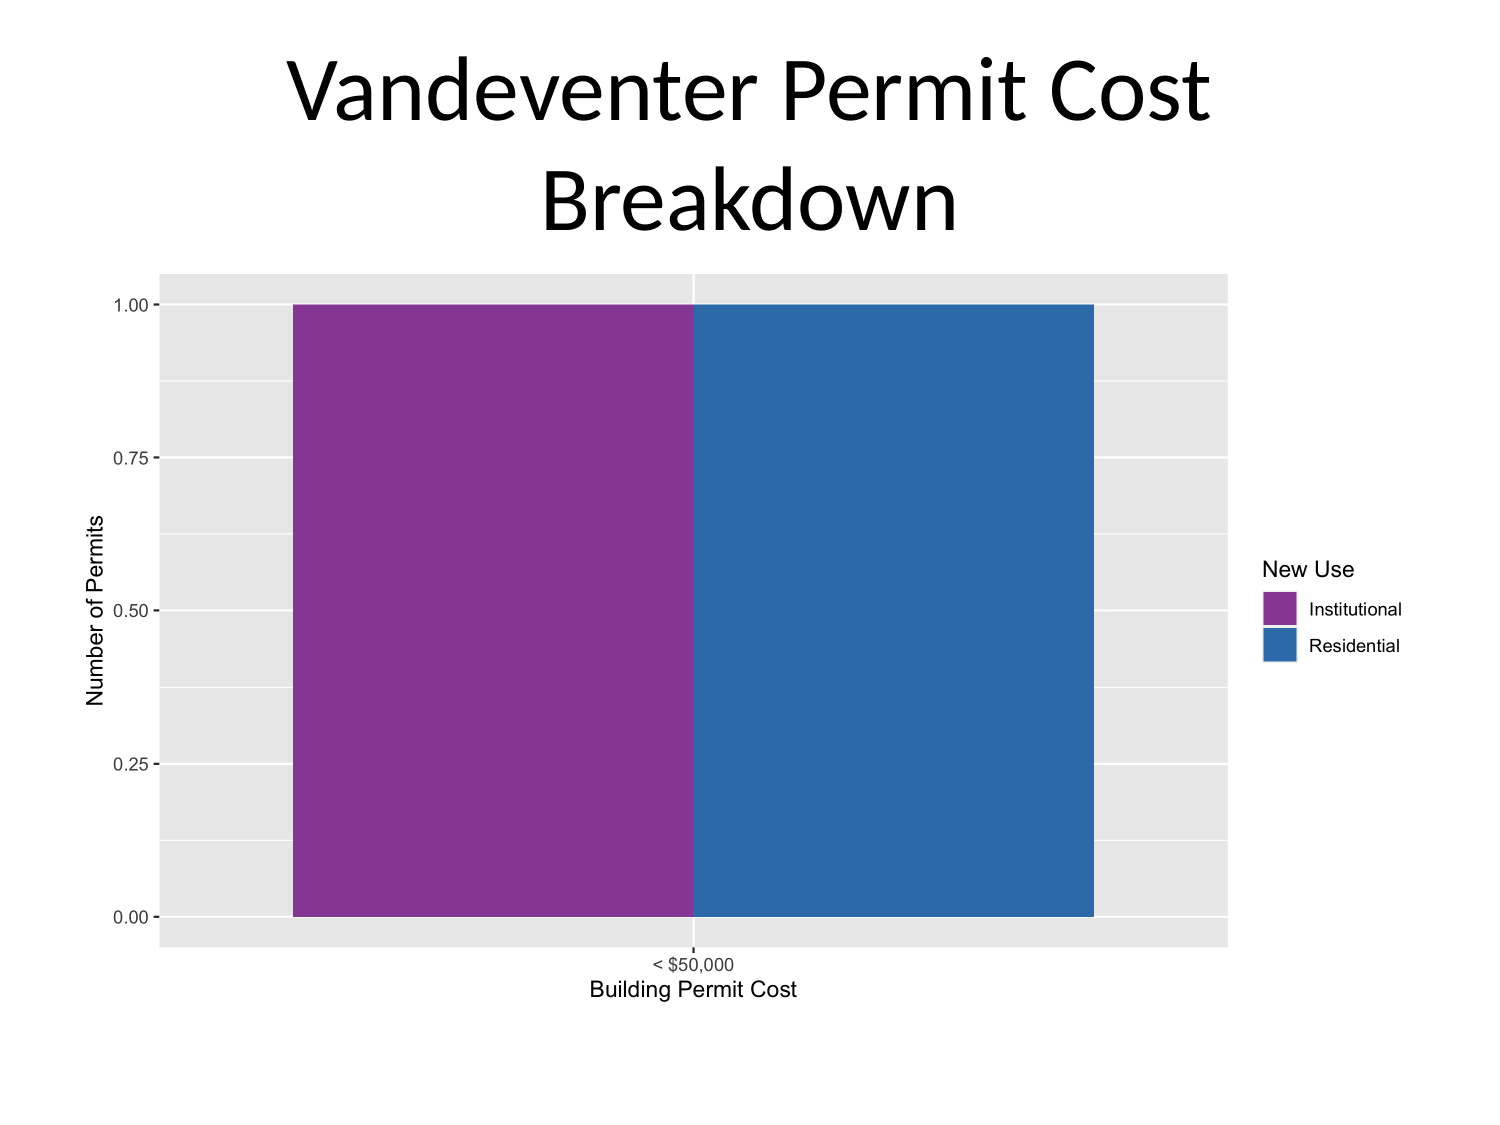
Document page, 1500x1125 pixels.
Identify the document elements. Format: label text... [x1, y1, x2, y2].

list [74, 262, 1426, 1013]
title Vandeventer Permit Cost Breakdown [75, 45, 1425, 233]
